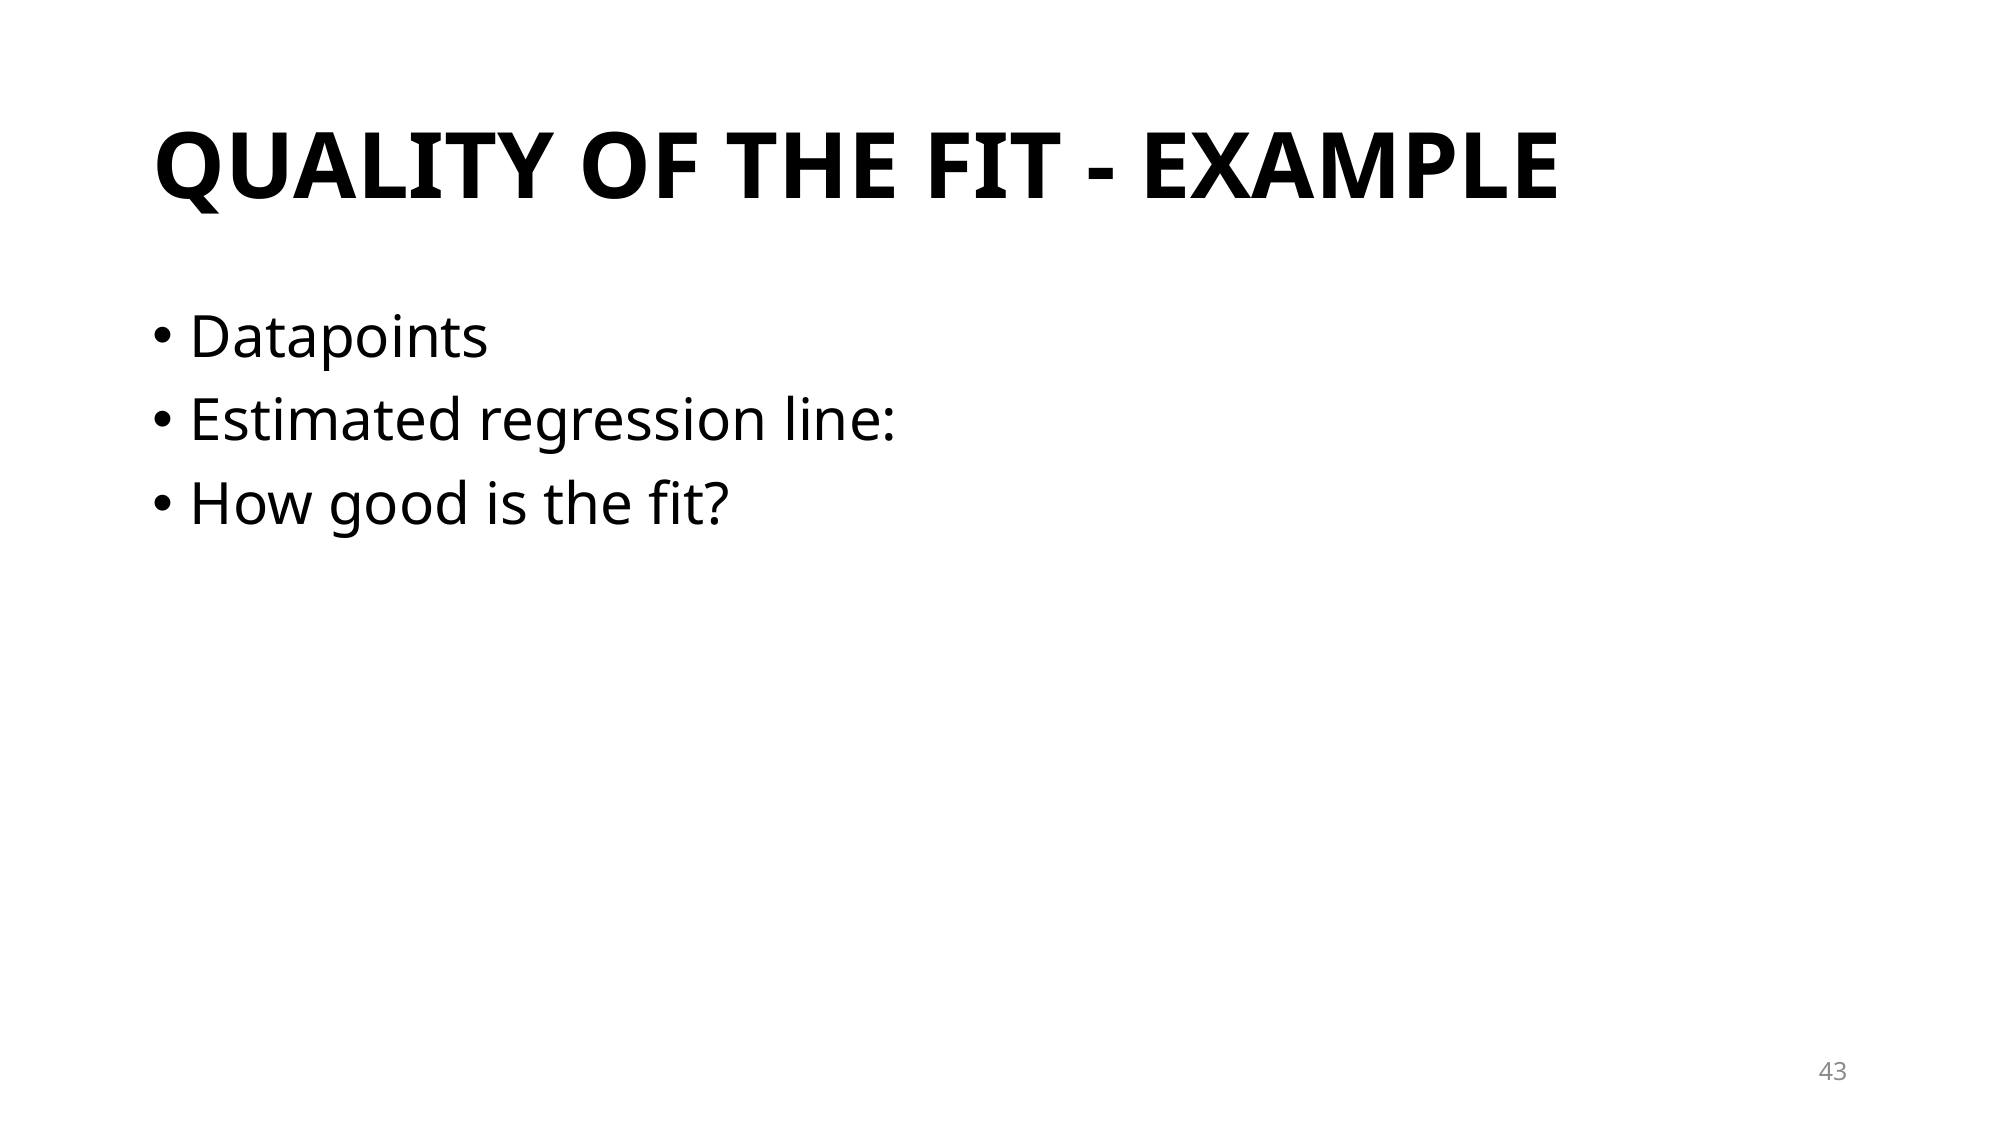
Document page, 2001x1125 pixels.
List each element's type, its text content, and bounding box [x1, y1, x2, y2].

slide_number 43 [1412, 1042, 1863, 1103]
title QUALITY OF THE FIT - EXAMPLE [137, 59, 1863, 278]
